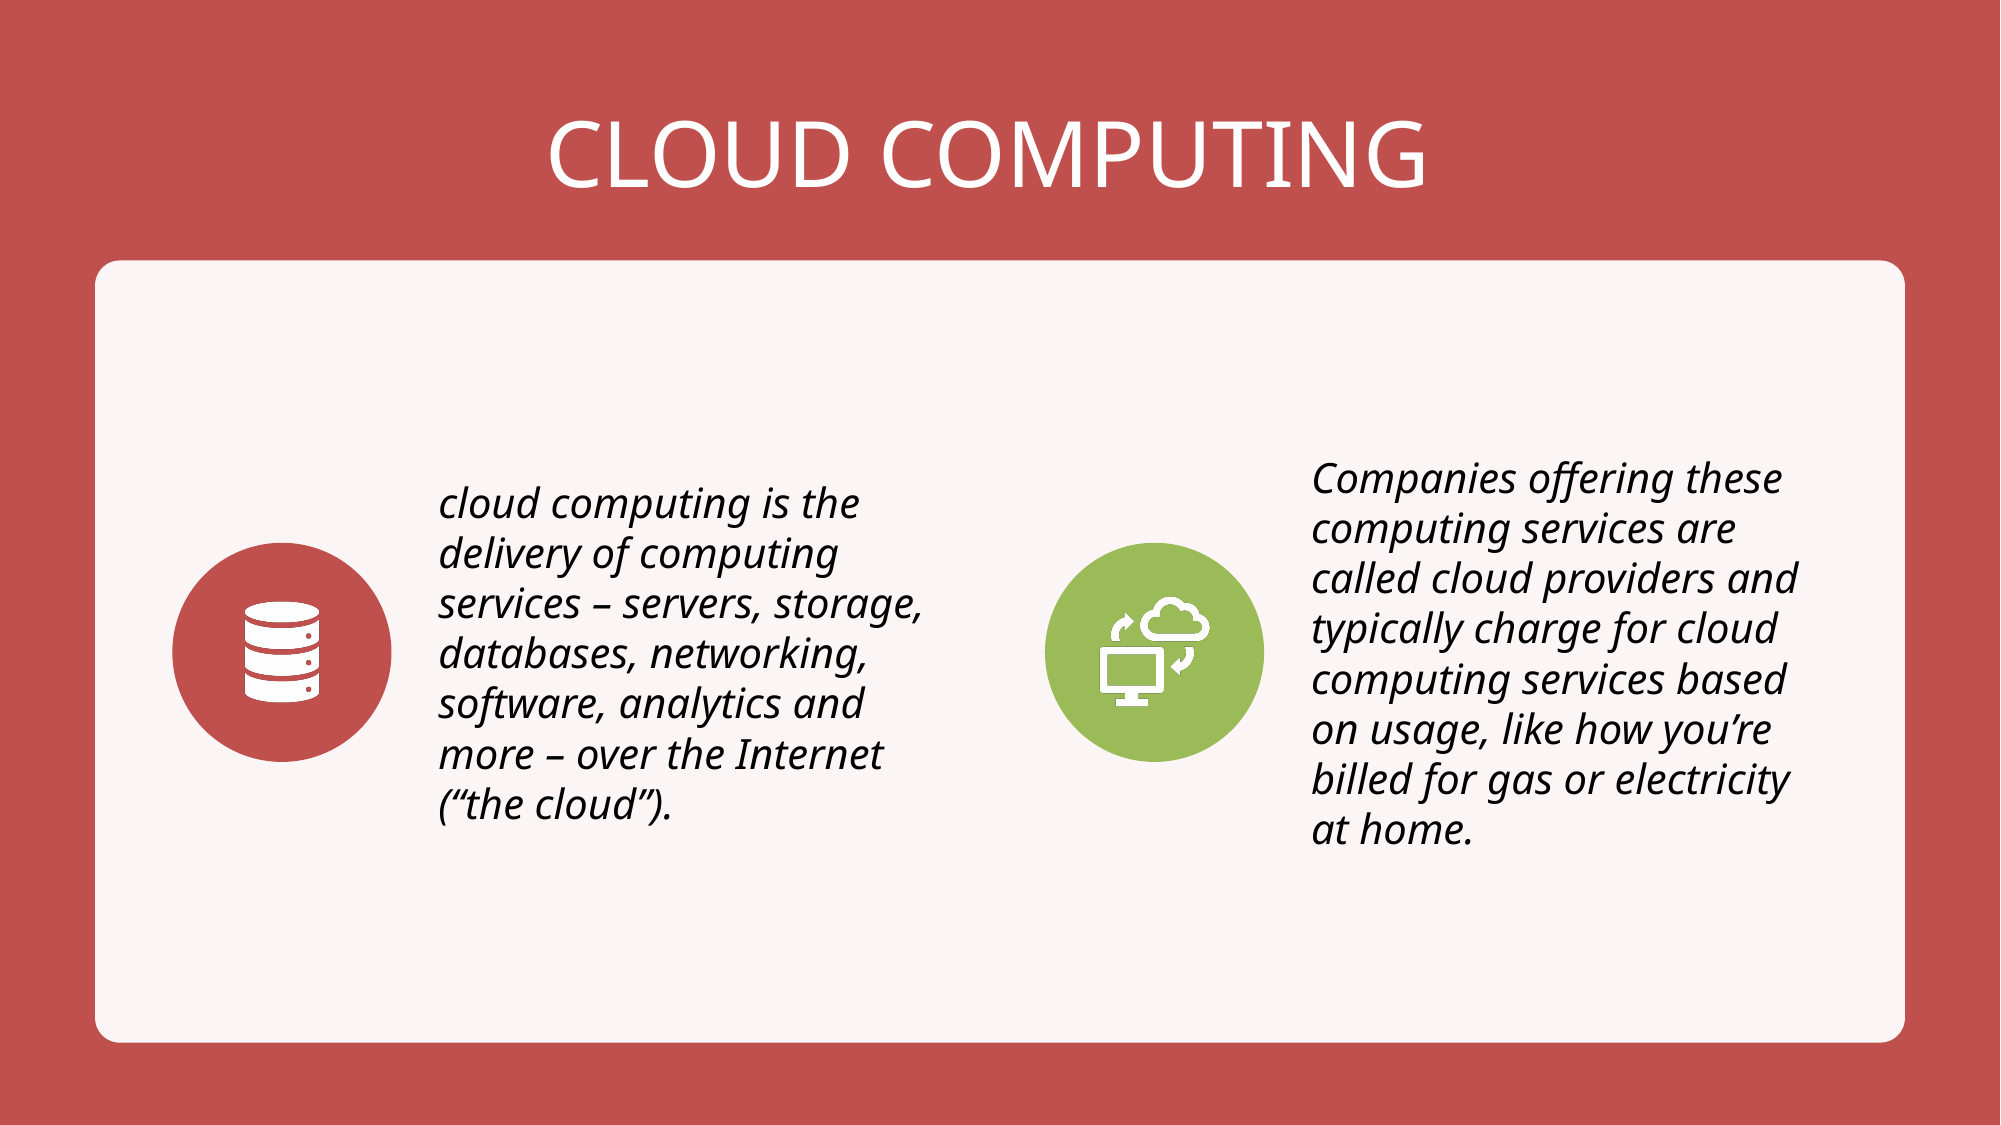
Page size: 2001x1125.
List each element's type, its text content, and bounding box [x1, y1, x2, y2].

text_box [0, 0, 2000, 1125]
title CLOUD COMPUTING [137, 75, 1863, 241]
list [136, 294, 1863, 1010]
text_box [93, 258, 1907, 1045]
